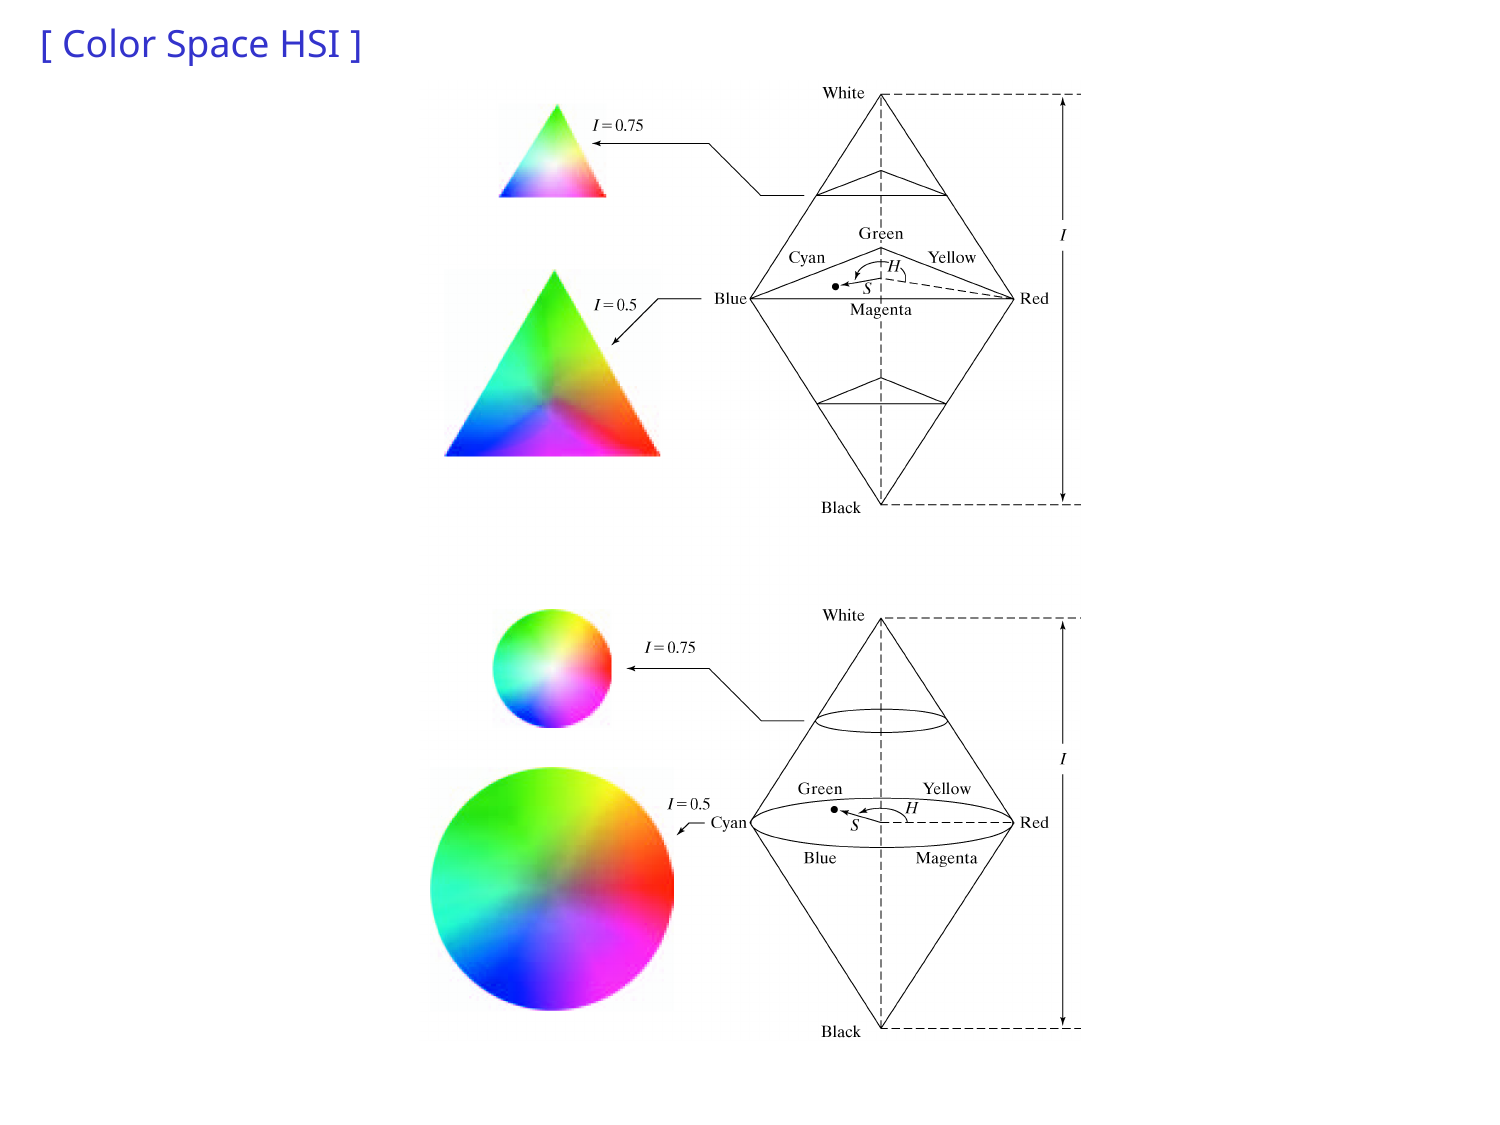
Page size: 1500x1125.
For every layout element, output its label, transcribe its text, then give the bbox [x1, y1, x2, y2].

text_box [ Color Space HSI ] [25, 12, 378, 73]
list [418, 80, 1081, 1041]
